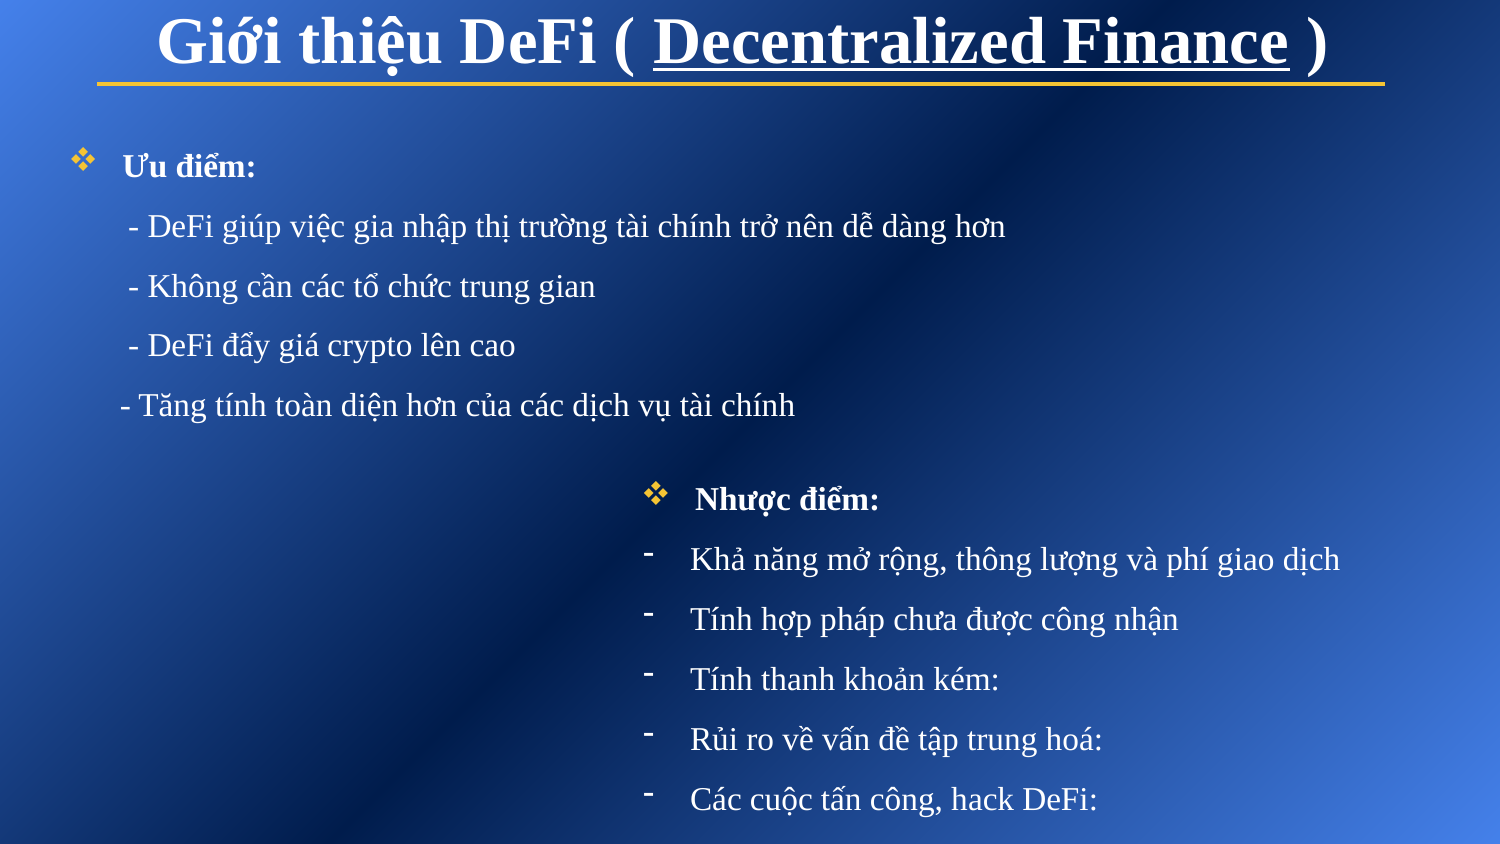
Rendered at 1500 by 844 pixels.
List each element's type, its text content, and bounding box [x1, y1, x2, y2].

text_box Nhược điểm: Khả năng mở rộng, thông lượng và phí giao dịch Tính hợp pháp chưa được công nhận Tính thanh khoản kém: Rủi ro về vấn đề tập trung hoá: Các cuộc tấn công, hack DeFi: [605, 470, 1468, 844]
text_box Giới thiệu DeFi ( Decentralized Finance ) [141, 0, 1500, 84]
text_box Ưu điểm: - DeFi giúp việc gia nhập thị trường tài chính trở nên dễ dàng hơn - Không cần các tổ chức trung gian - DeFi đẩy giá crypto lên cao - Tăng tính toàn diện hơn của các dịch vụ tài chính [32, 116, 1248, 466]
